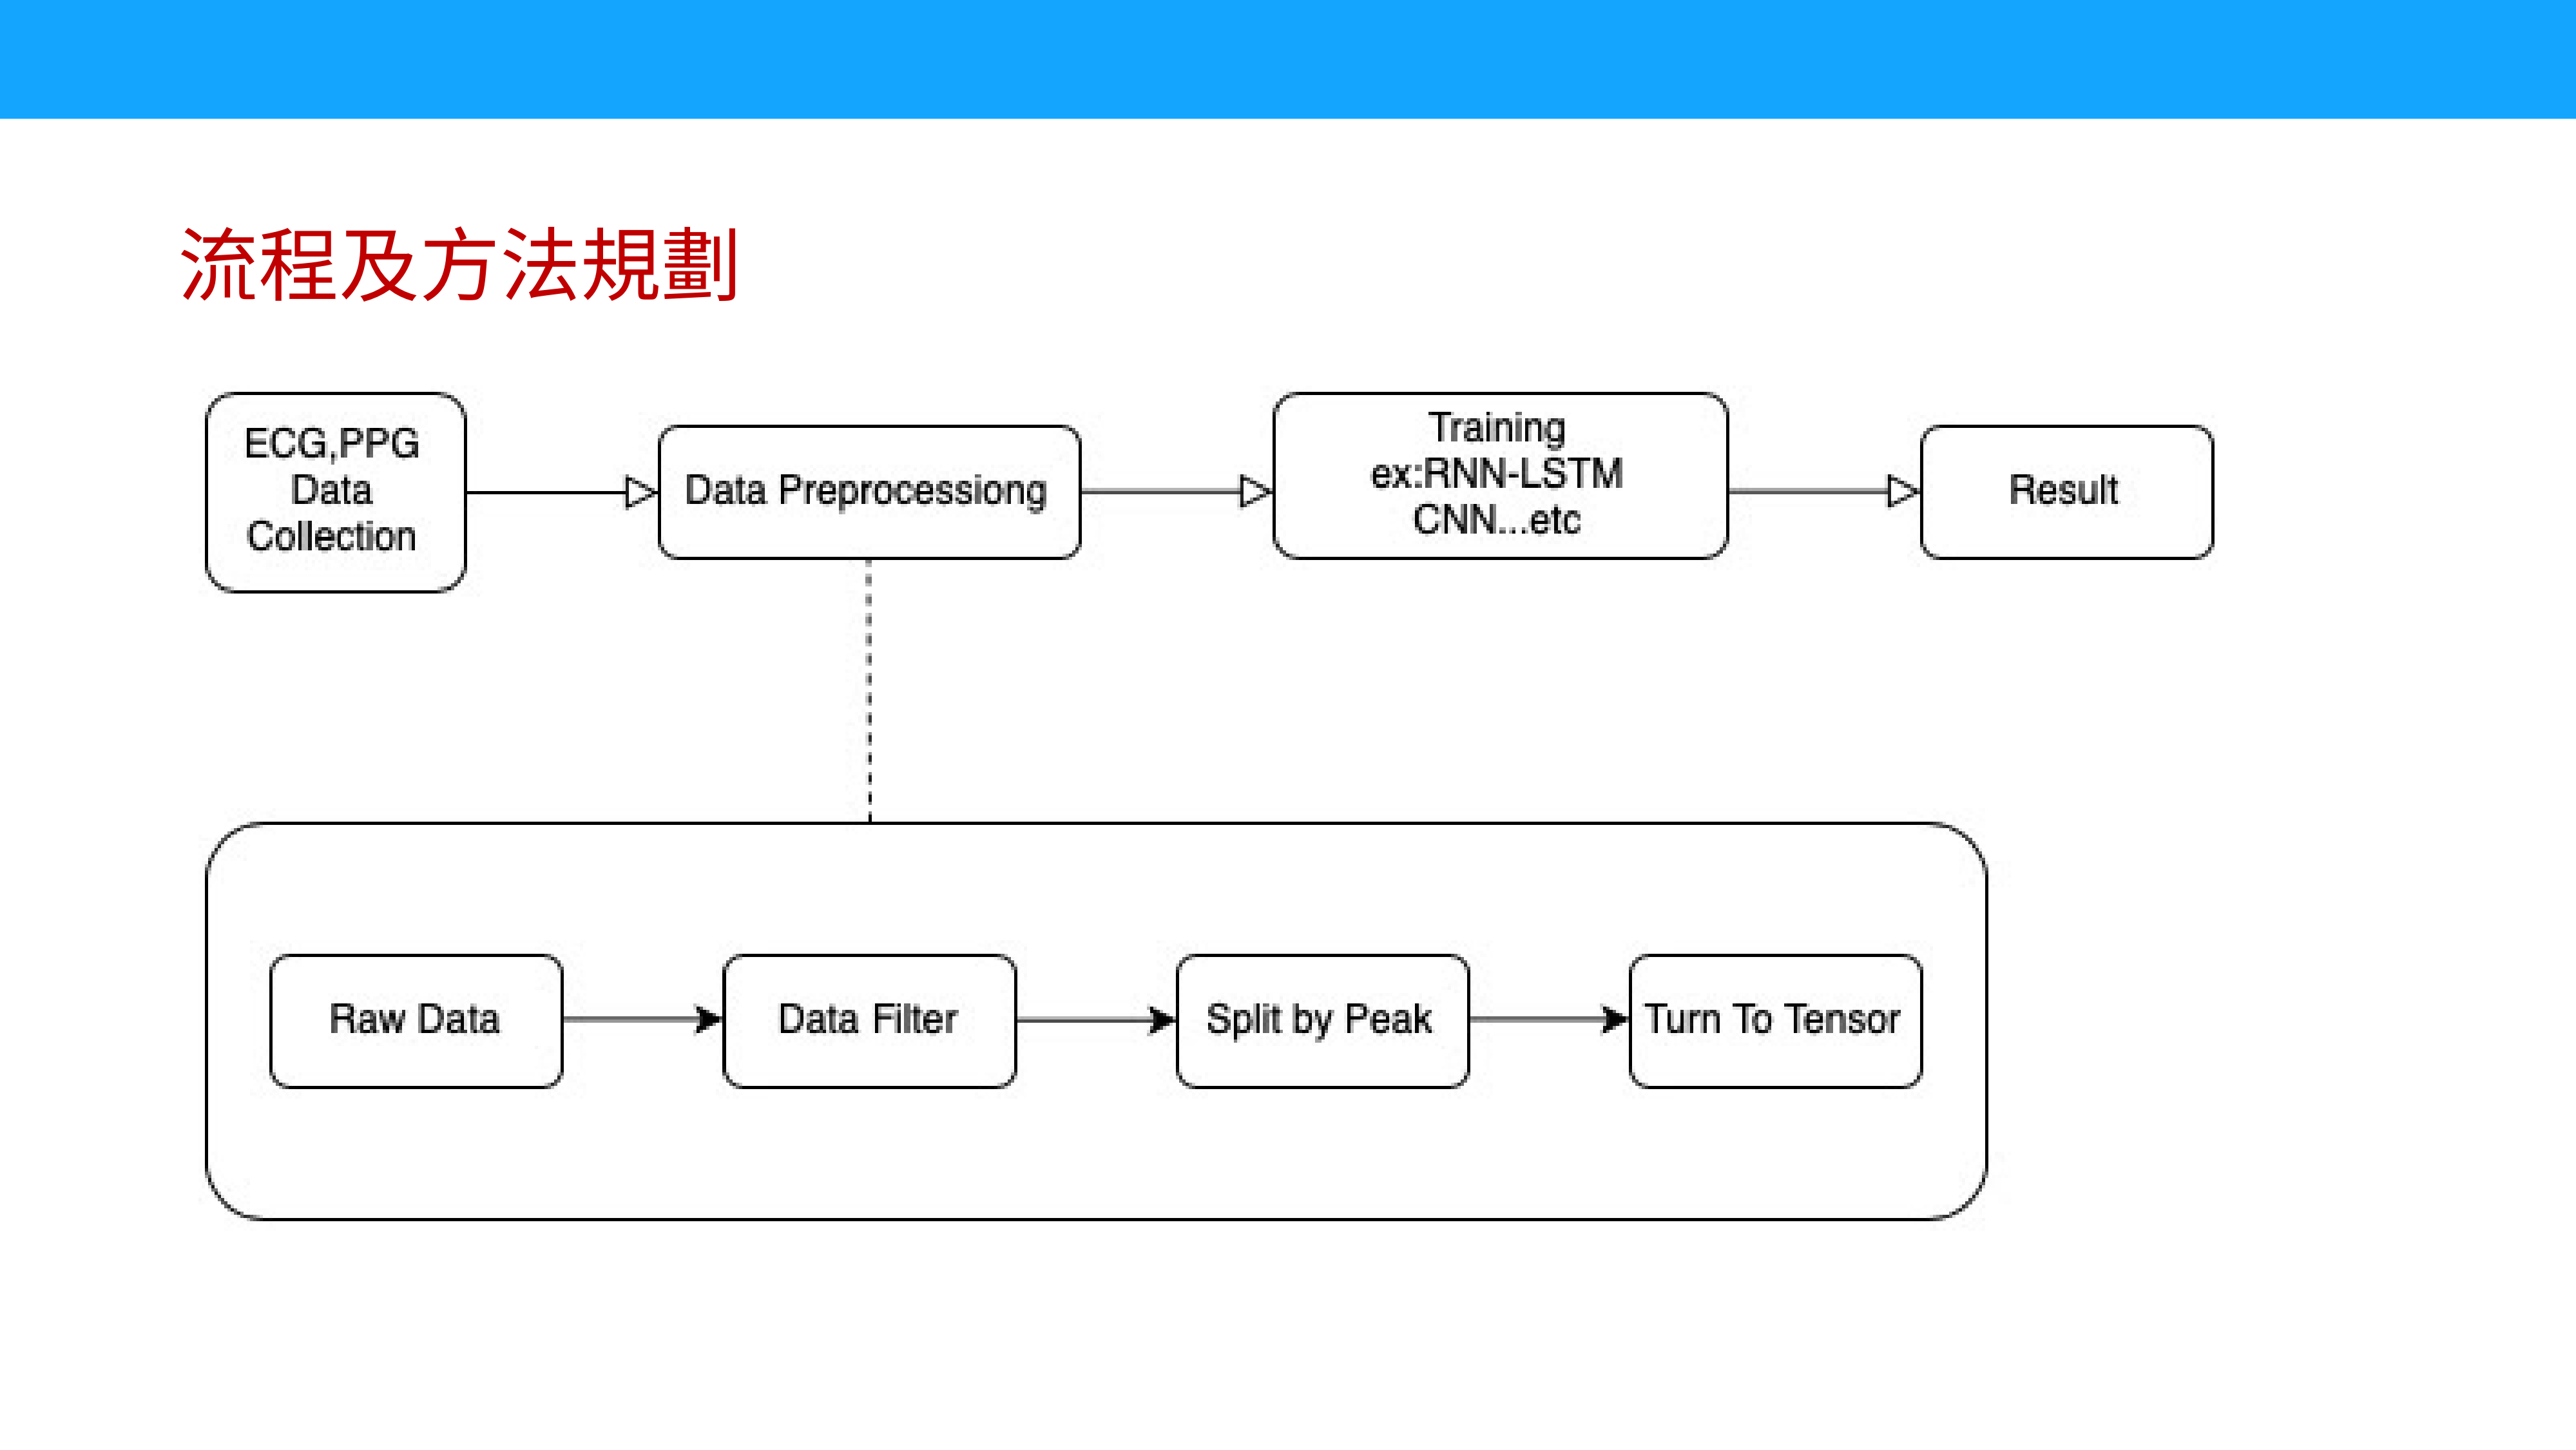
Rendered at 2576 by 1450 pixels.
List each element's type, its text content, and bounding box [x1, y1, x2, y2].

picture [172, 358, 2247, 1259]
text_box 流程及方法規劃 [173, 209, 753, 317]
